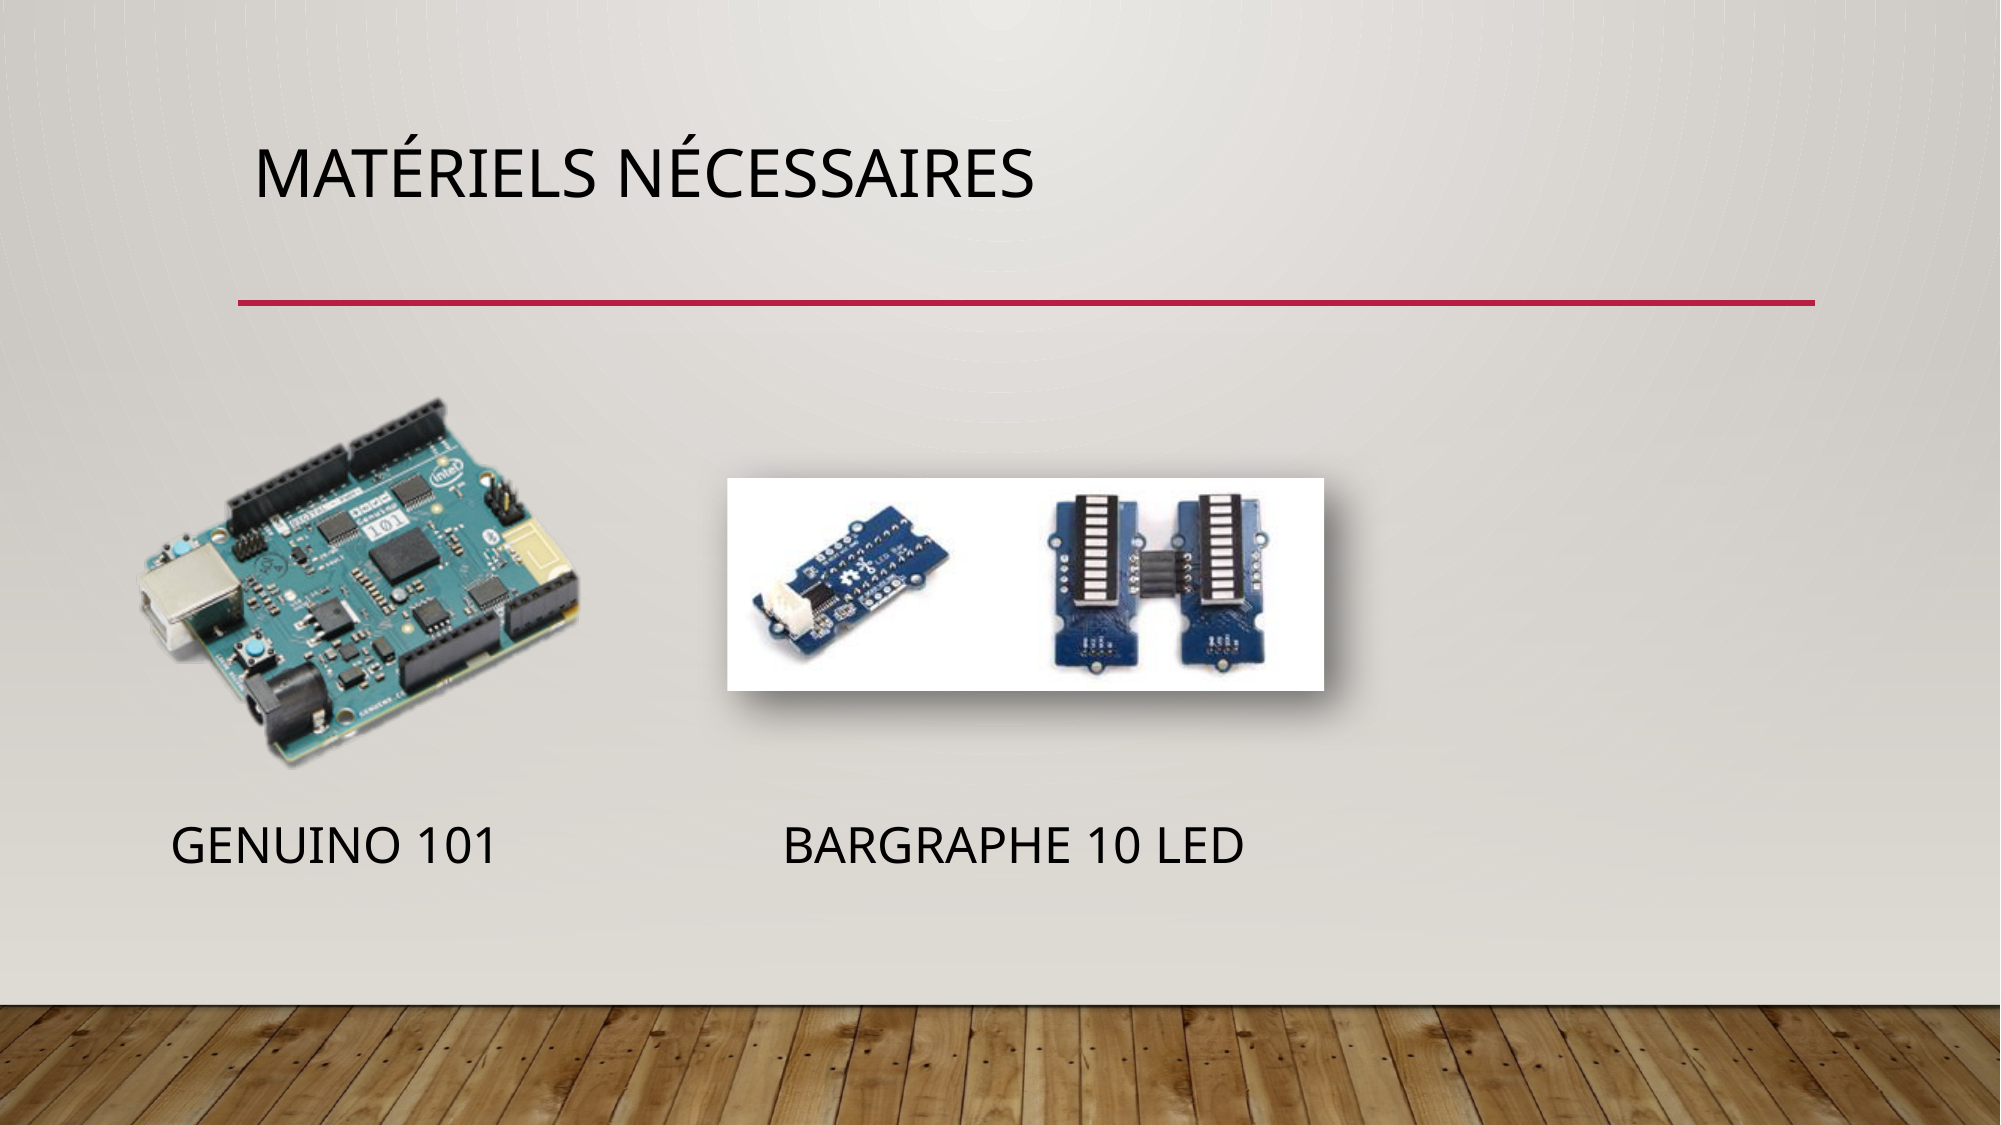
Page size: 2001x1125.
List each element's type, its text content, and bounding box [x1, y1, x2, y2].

text_box Bargraphe 10 led [767, 813, 1381, 898]
picture [0, 1005, 2000, 1125]
picture [0, 103, 1325, 814]
text_box Genuino 101 [154, 814, 767, 898]
title Matériels nécessaires [923, 131, 1814, 305]
